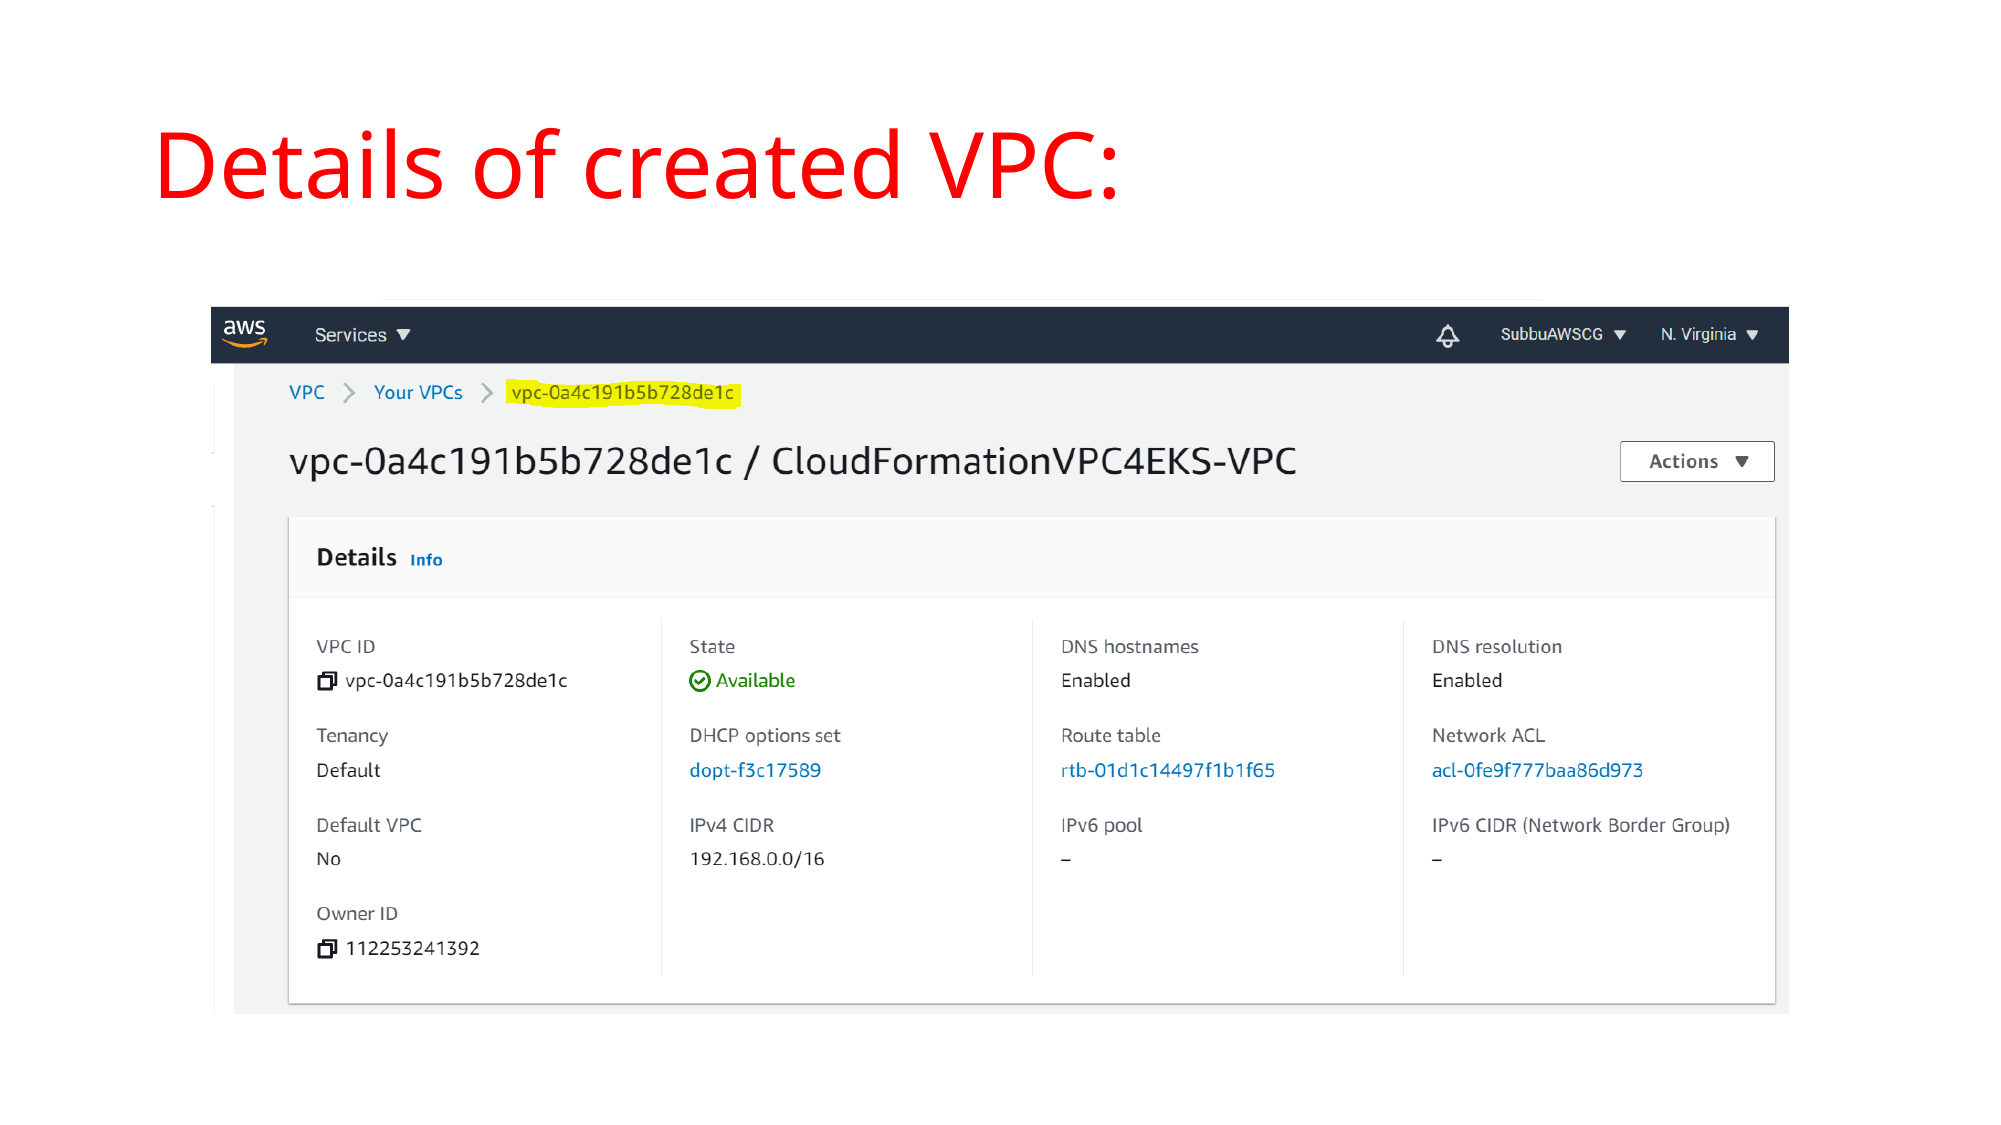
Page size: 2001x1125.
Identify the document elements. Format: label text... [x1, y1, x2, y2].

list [211, 299, 1789, 1014]
title Details of created VPC: [137, 59, 1863, 278]
